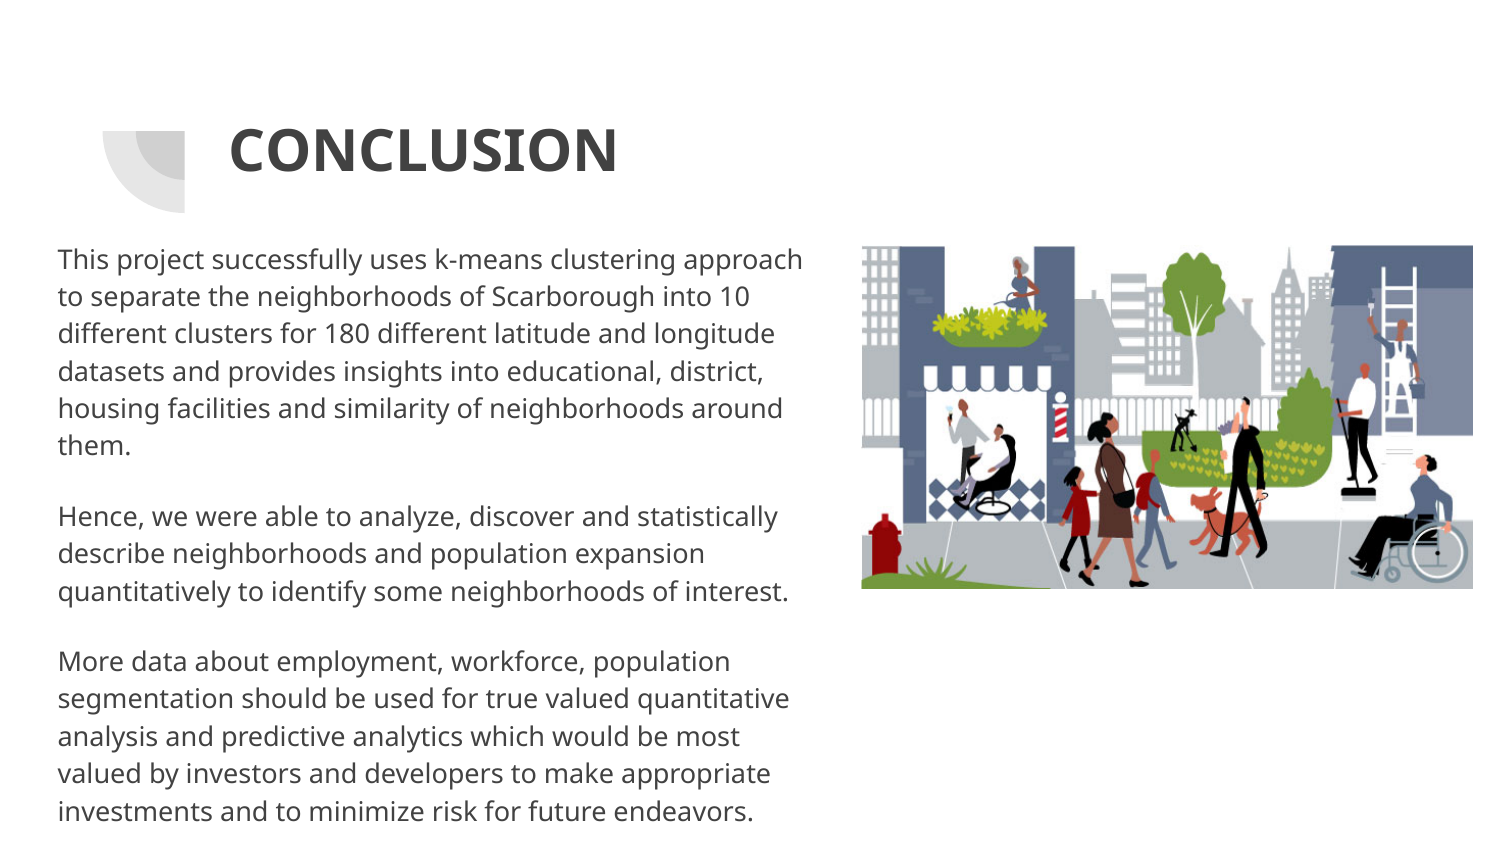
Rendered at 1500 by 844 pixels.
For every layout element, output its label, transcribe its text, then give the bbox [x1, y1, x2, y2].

list This project successfully uses k-means clustering approach to separate the neighborhoods of Scarborough into 10 different clusters for 180 different latitude and longitude datasets and provides insights into educational, district, housing facilities and similarity of neighborhoods around them. Hence, we were able to analyze, discover and statistically describe neighborhoods and population expansion quantitatively to identify some neighborhoods of interest. More data about employment, workforce, population segmentation should be used for true valued quantitative analysis and predictive analytics which would be most valued by investors and developers to make appropriate investments and to minimize risk for future endeavors. [42, 222, 846, 723]
title CONCLUSION [213, 98, 1368, 263]
picture [861, 244, 1474, 589]
